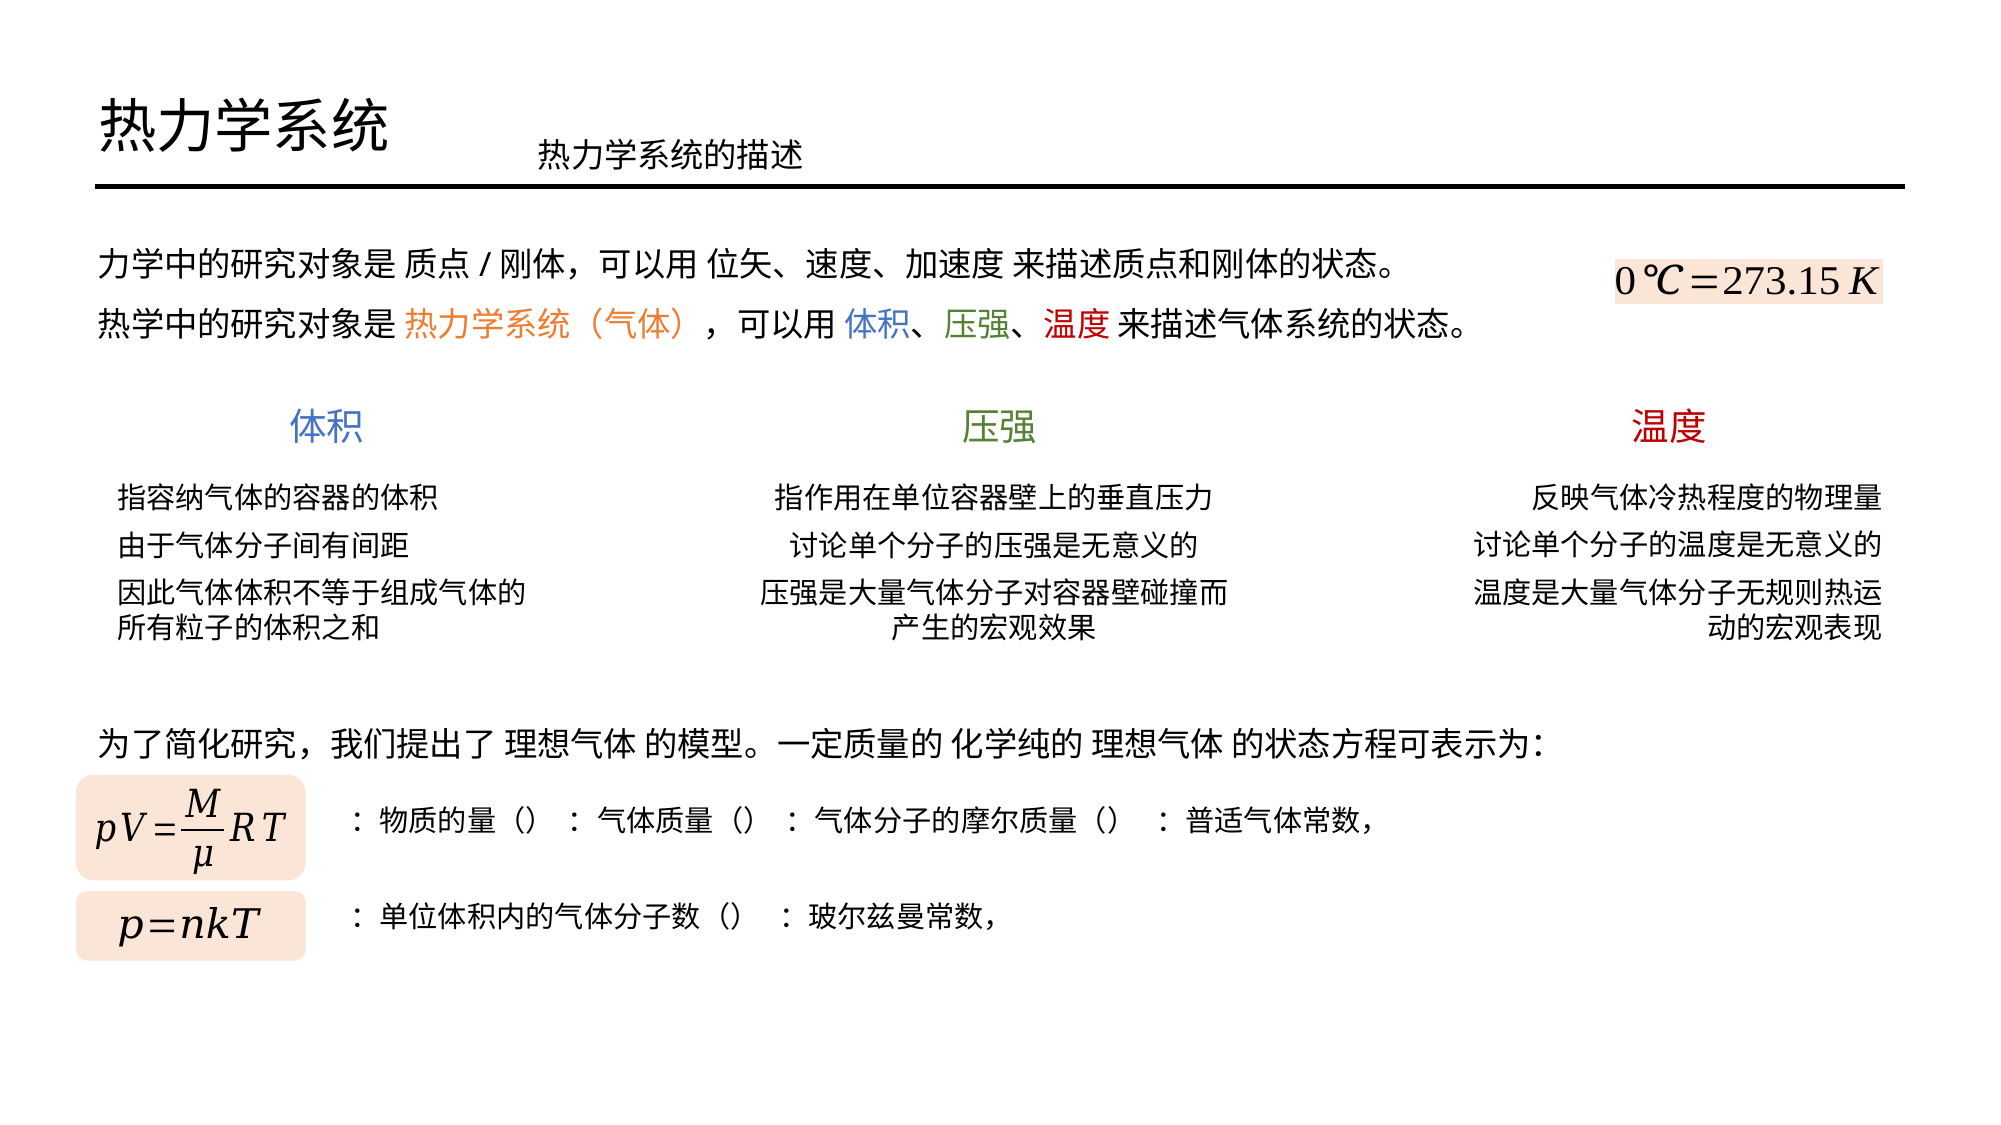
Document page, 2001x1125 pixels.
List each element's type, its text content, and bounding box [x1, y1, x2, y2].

text_box 热力学系统 [83, 81, 506, 167]
text_box 指作用在单位容器壁上的垂直压力 讨论单个分子的压强是无意义的 压强是大量气体分子对容器壁碰撞而产生的宏观效果 [745, 472, 1244, 652]
text_box 为了简化研究，我们提出了 理想气体 的模型。一定质量的 化学纯的 理想气体 的状态方程可表示为： [83, 695, 1906, 771]
text_box 热力学系统的描述 [522, 127, 828, 182]
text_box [75, 774, 306, 881]
text_box 反映气体冷热程度的物理量 讨论单个分子的温度是无意义的 温度是大量气体分子无规则热运动的宏观表现 [1449, 471, 1898, 652]
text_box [75, 891, 306, 961]
text_box 指容纳气体的容器的体积 由于气体分子间有间距 因此气体体积不等于组成气体的所有粒子的体积之和 [102, 472, 551, 652]
